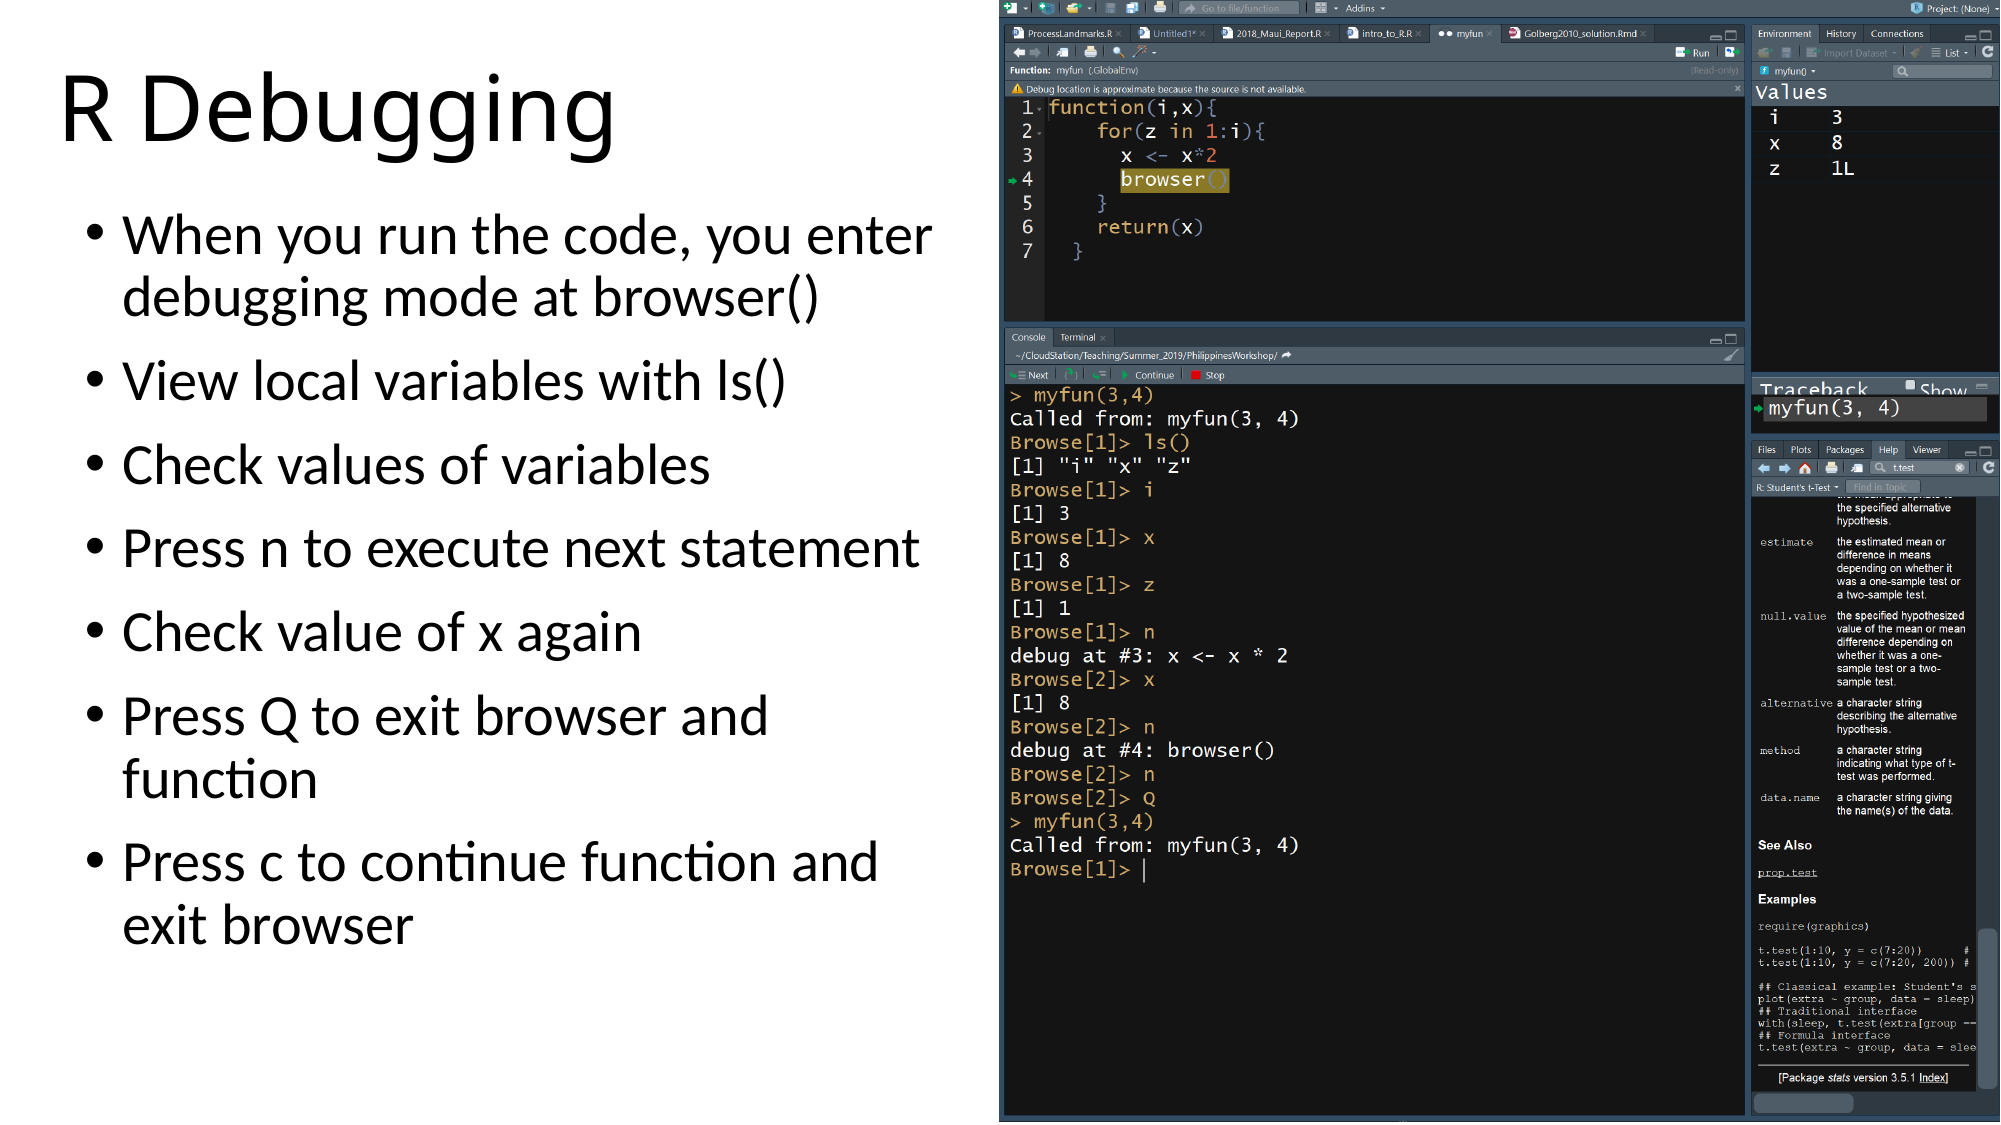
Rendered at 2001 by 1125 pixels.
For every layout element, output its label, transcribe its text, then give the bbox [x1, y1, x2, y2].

list When you run the code, you enter debugging mode at browser() View local variables with ls() Check values of variables Press n to execute next statement Check value of x again Press Q to exit browser and function Press c to continue function and exit browser [69, 196, 956, 1014]
picture [999, 0, 2000, 1122]
title R Debugging [42, 3, 999, 221]
